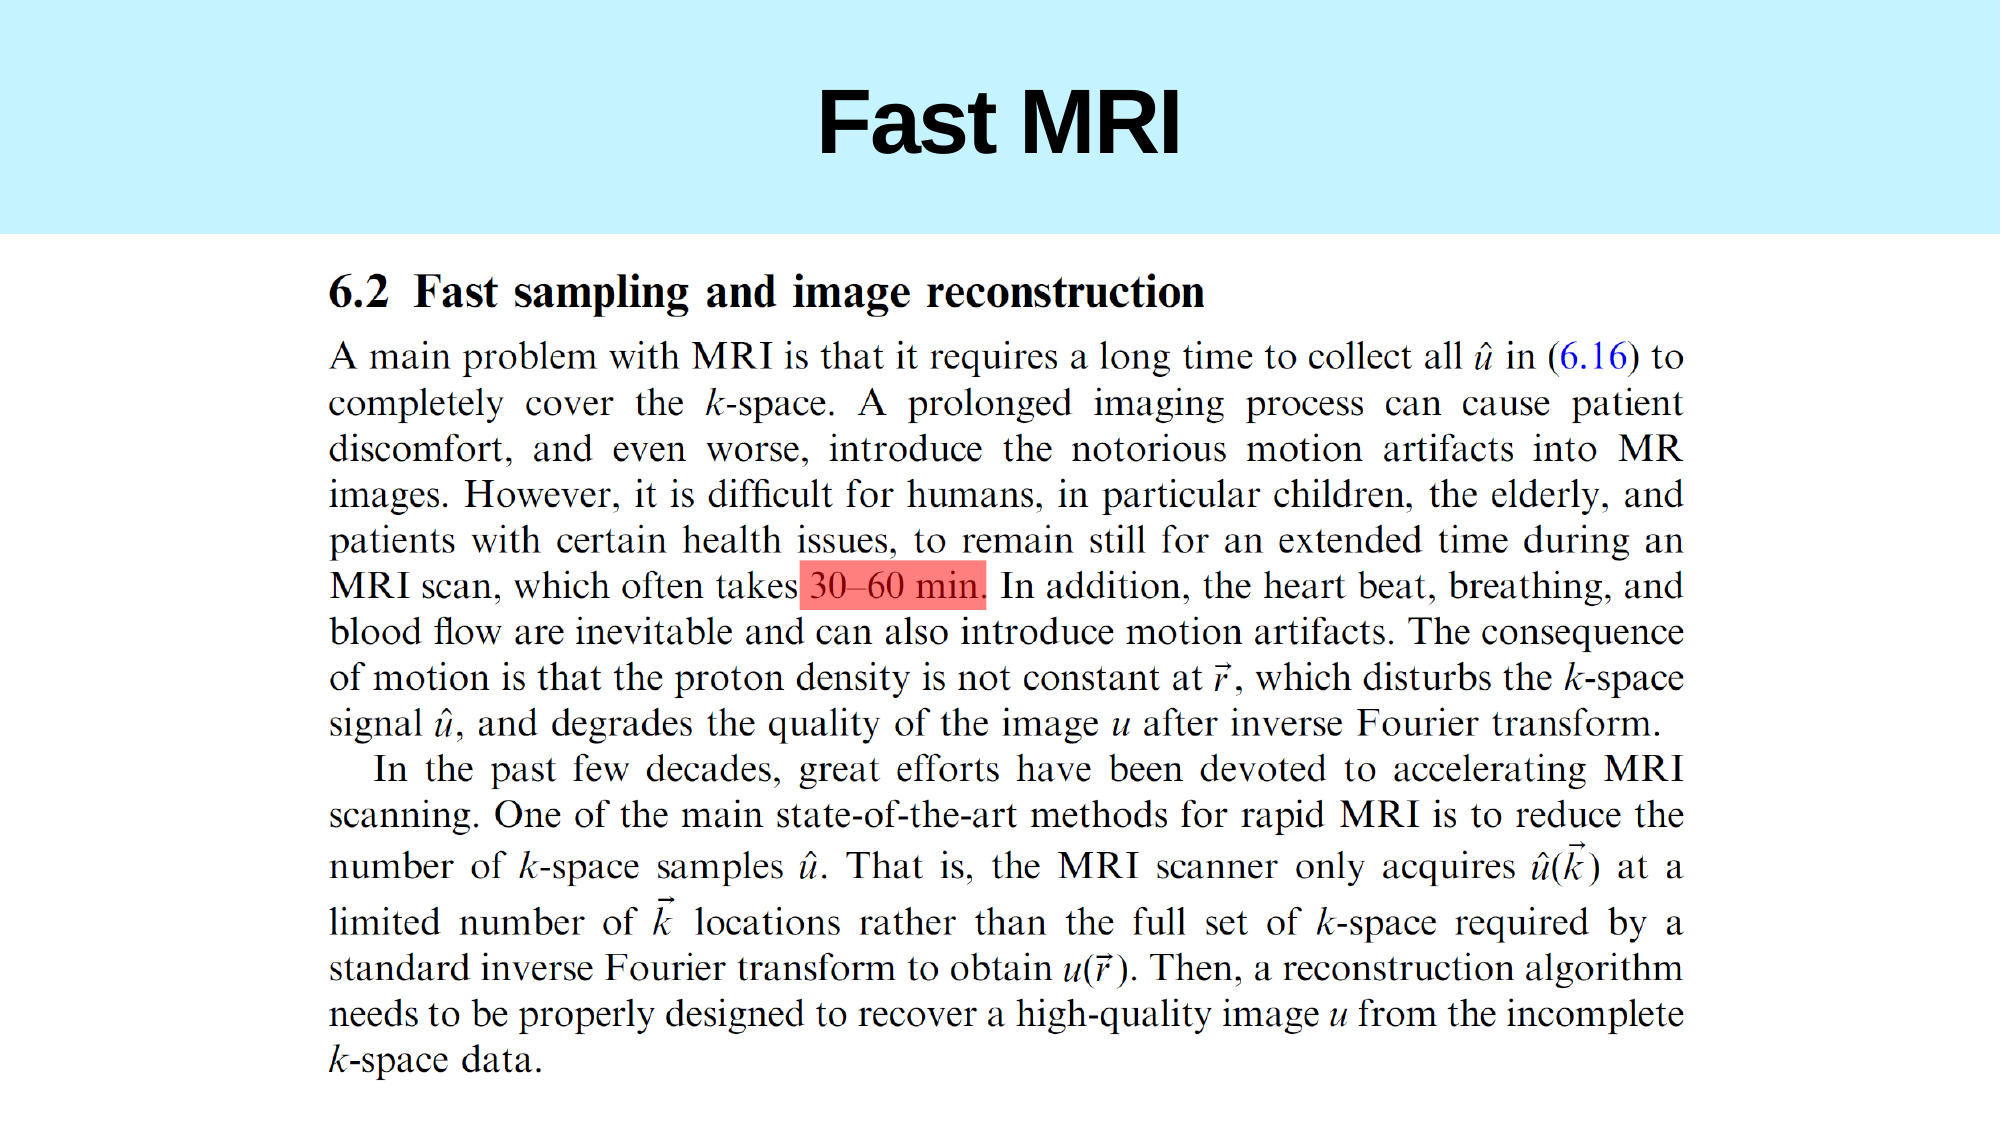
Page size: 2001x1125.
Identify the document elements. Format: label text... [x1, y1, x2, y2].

picture [288, 255, 1712, 1082]
title Fast MRI [0, 0, 2000, 234]
